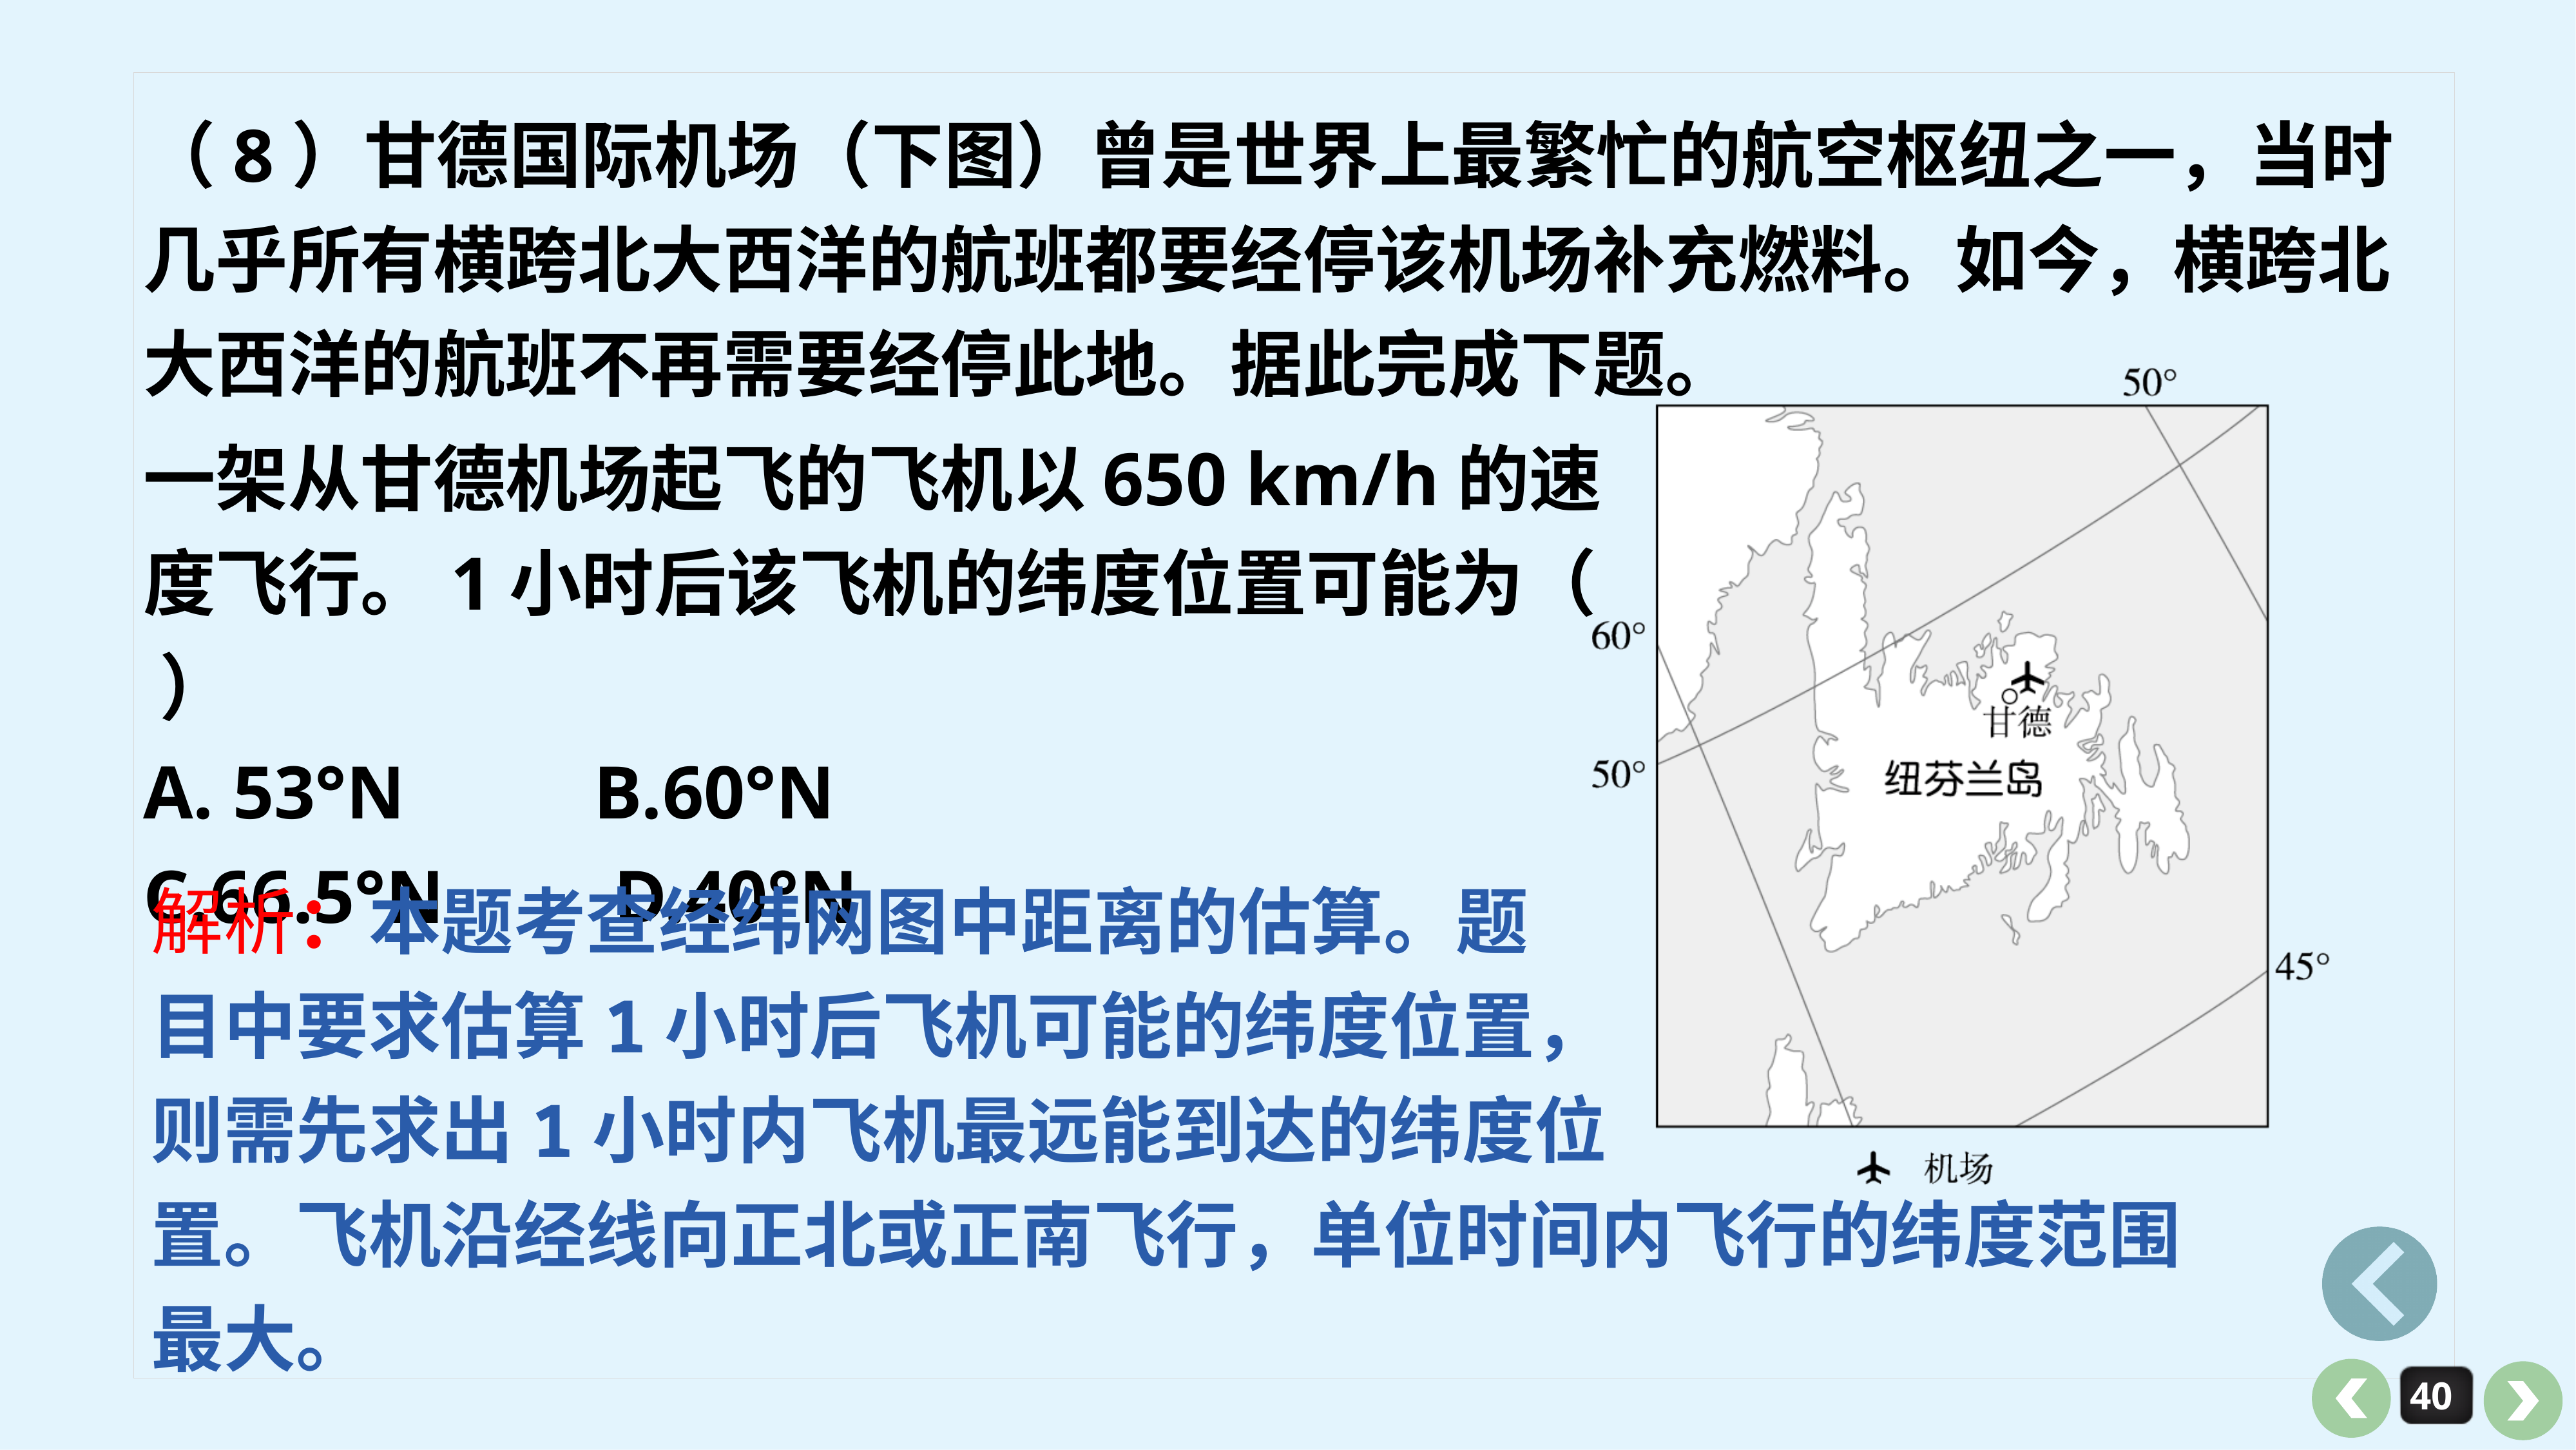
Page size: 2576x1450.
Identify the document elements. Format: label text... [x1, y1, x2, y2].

picture [2396, 1361, 2479, 1431]
picture [1592, 278, 2454, 1358]
text_box 解析：本题考查经纬网图中距离的估算。题 目中要求估算1小时后飞机可能的纬度位置， 则需先求出1小时内飞机最远能到达的纬度位 置。飞机沿经线向正北或正南飞行，单位时间内飞行的纬度范围最大。 [142, 853, 2264, 1385]
text_box 一架从甘德机场起飞的飞机以650 km/h的速度飞行。1小时后该飞机的纬度位置可能为（ ） A. 53°N B.60°N C.66.5°N D.40°N [133, 411, 1592, 943]
text_box （8）甘德国际机场（下图）曾是世界上最繁忙的航空枢纽之一，当时几乎所有横跨北大西洋的航班都要经停该机场补充燃料。如今，横跨北大西洋的航班不再需要经停此地。据此完成下题。 [133, 87, 2430, 411]
